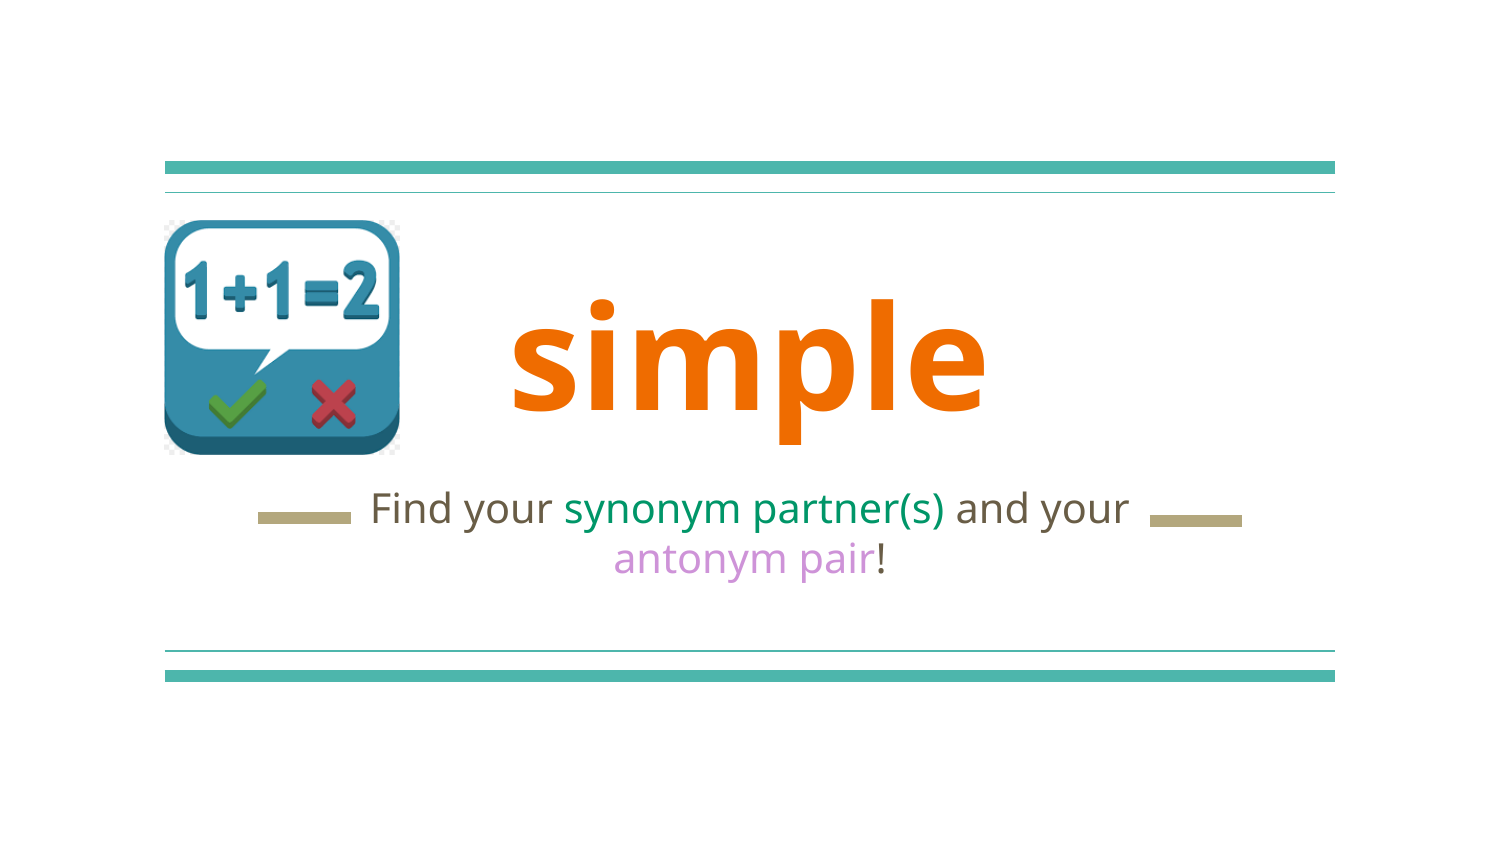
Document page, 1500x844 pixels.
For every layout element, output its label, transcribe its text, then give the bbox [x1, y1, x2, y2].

subtitle Find your synonym partner(s) and your antonym pair! [350, 467, 1150, 598]
title simple [405, 287, 1336, 456]
picture [164, 220, 400, 456]
